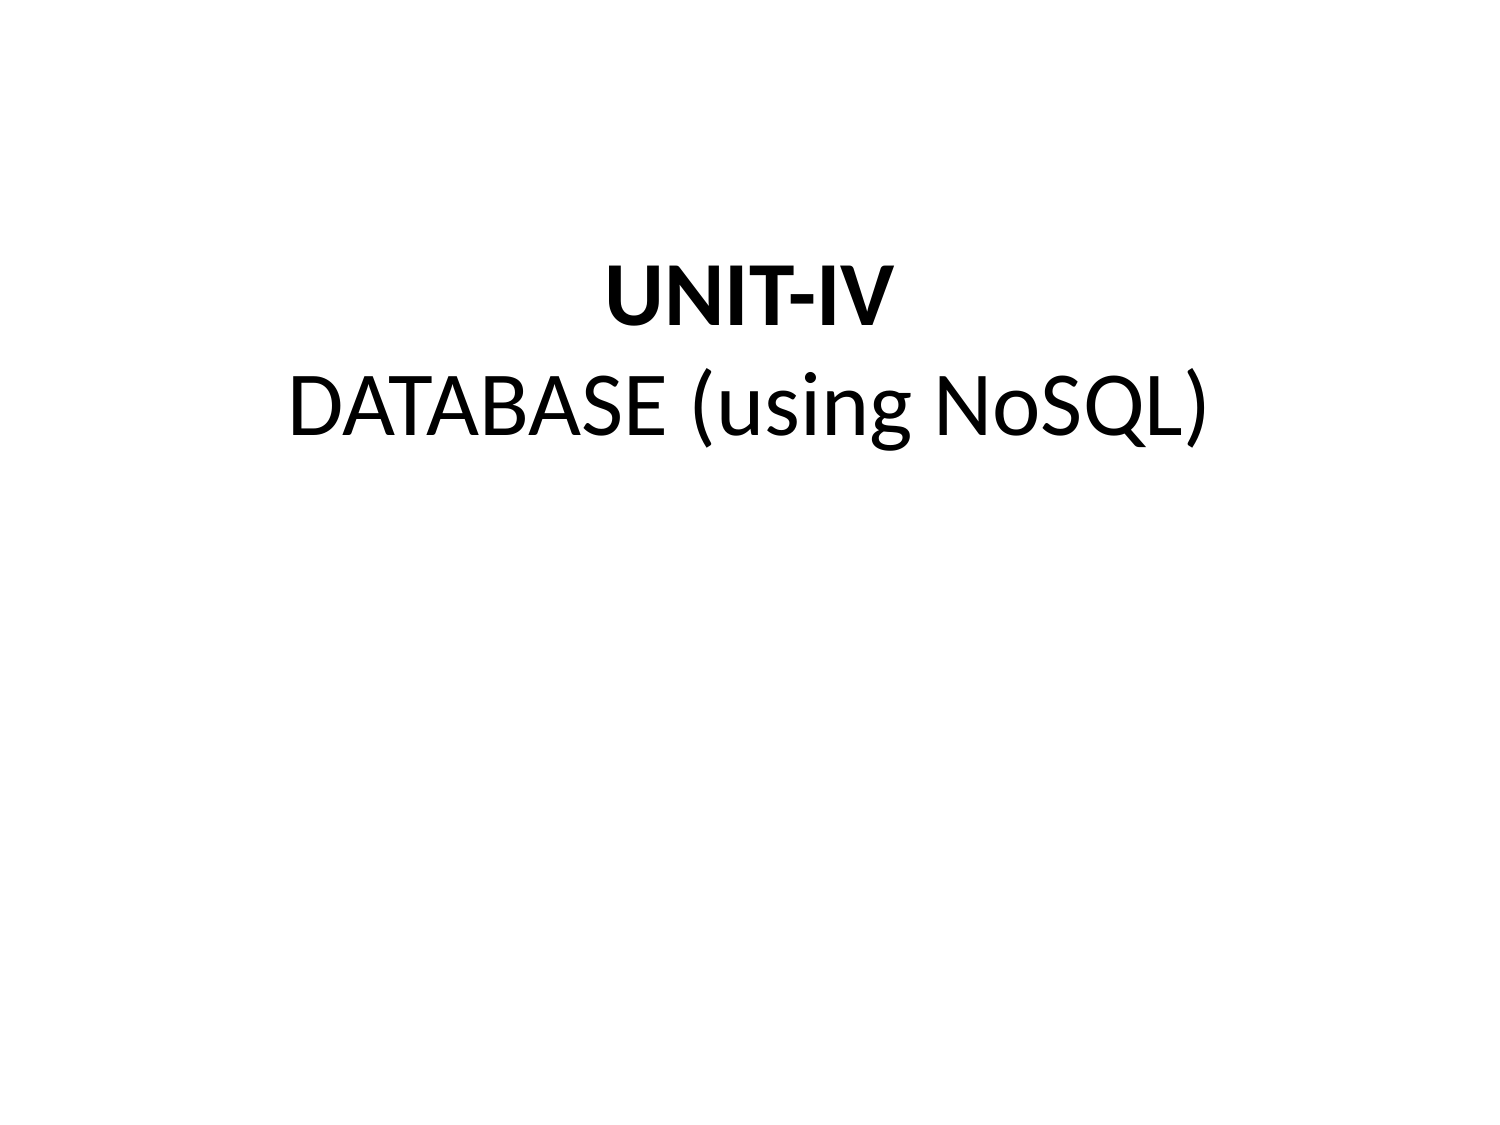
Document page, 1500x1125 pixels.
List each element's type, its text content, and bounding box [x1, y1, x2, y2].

title UNIT-IV DATABASE (using NoSQL) [112, 212, 1388, 475]
